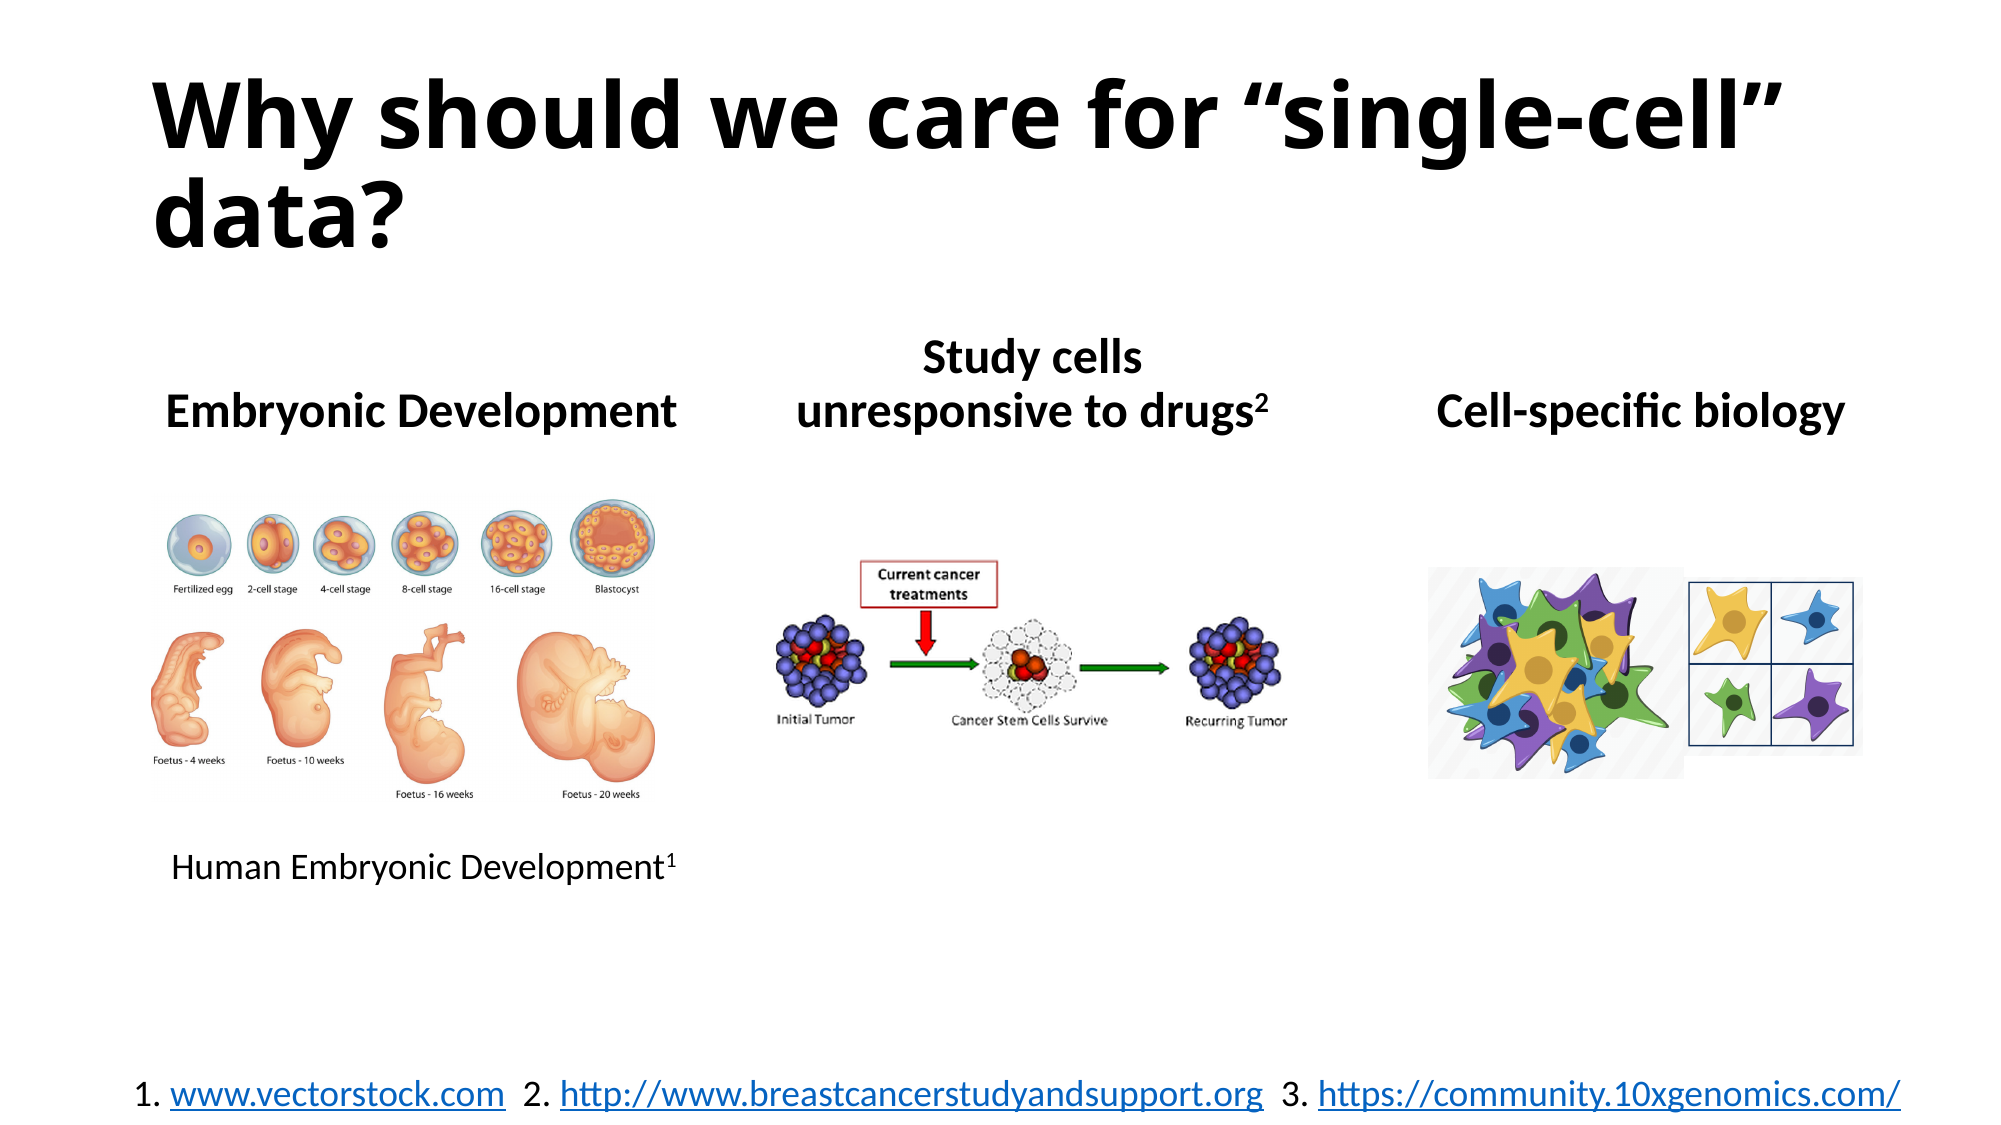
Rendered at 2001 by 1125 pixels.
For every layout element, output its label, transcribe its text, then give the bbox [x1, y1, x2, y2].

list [151, 493, 655, 802]
list Study cells unresponsive to drugs2 [770, 310, 1295, 446]
text_box 1. www.vectorstock.com 2. http://www.breastcancerstudyandsupport.org 3. https://community.10xgenomics.com/ [107, 1061, 1925, 1121]
text_box Cell-specific biology [1379, 310, 1904, 446]
picture [1428, 567, 1863, 779]
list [770, 551, 1288, 736]
title Why should we care for “single-cell” data? [137, 59, 1863, 278]
text_box Human Embryonic Development1 [140, 834, 708, 894]
list Embryonic Development [137, 310, 706, 446]
